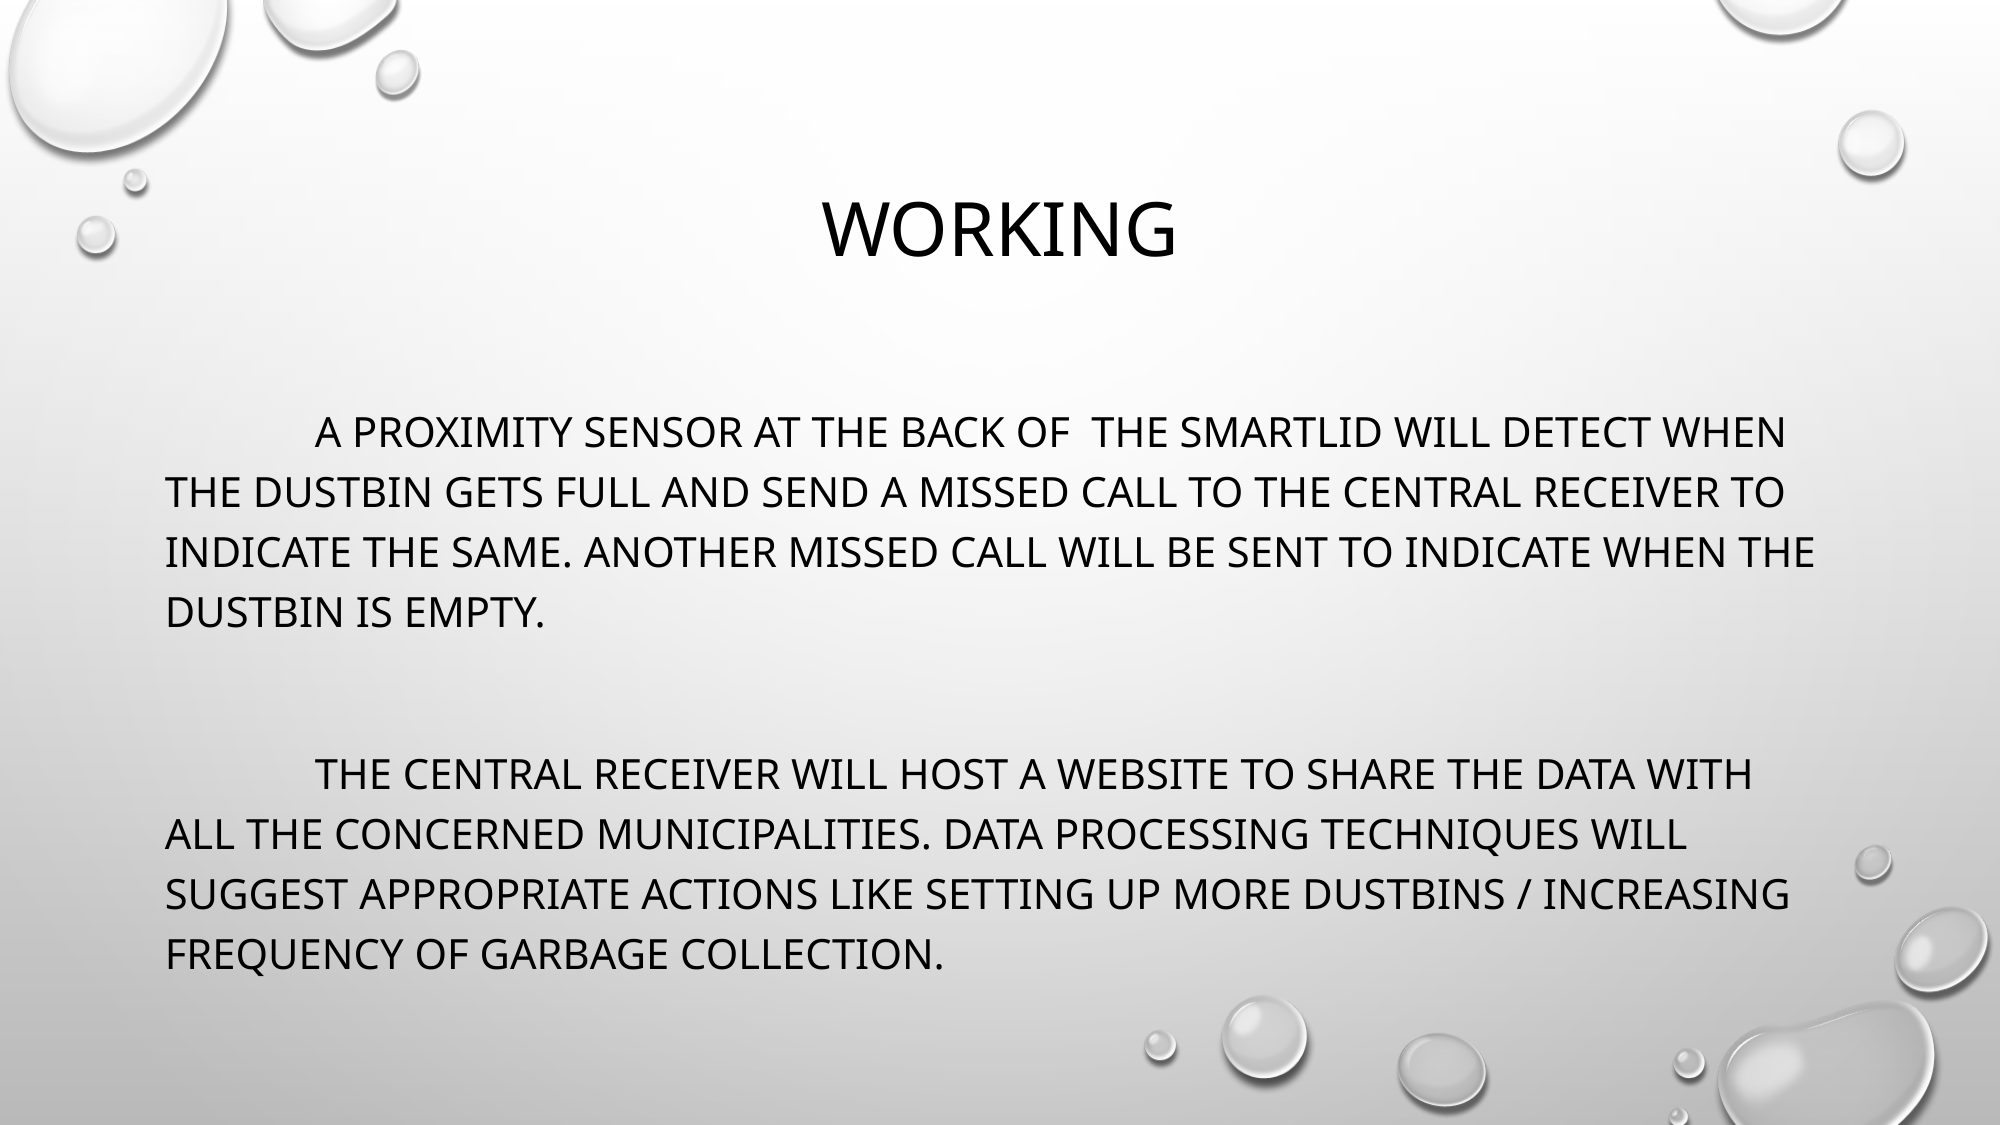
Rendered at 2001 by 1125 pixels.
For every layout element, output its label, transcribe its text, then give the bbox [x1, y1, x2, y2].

picture [0, 0, 2000, 1125]
title Working [149, 101, 1851, 364]
list A proximity sensor at the back of the smartlid will detect when the dustbin gets full and send a missed call to the central receiver to indicate the same. Another missed call will be sent to indicate when the dustbin is empty. the central receiver will host a website to share the data with all the concerned municipalities. Data processing techniques will suggest appropriate actions like setting up more dustbins / increasing frequency of garbage collection. [149, 388, 1850, 950]
